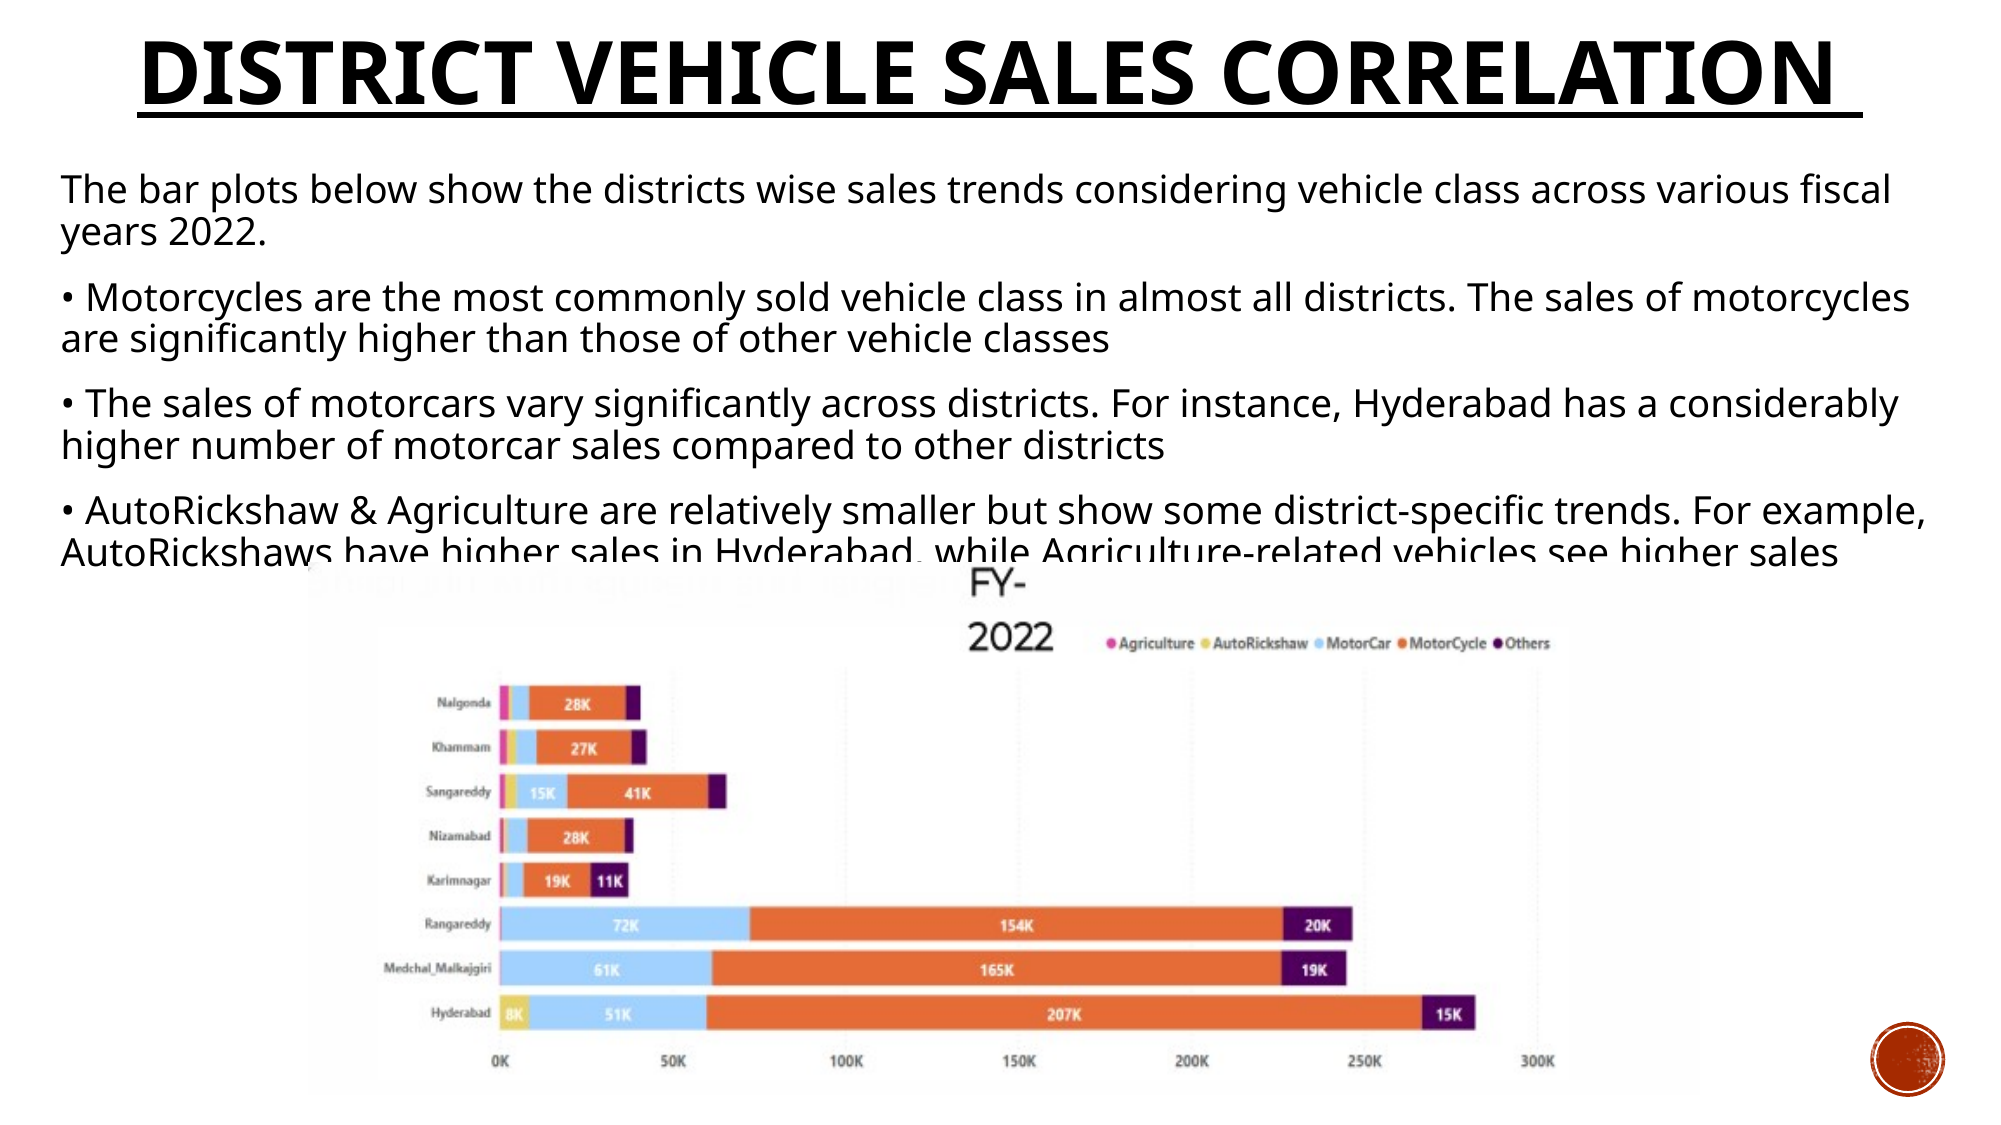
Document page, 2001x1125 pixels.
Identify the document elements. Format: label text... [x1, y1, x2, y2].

title District vehicle sales correlation [0, 20, 2000, 133]
picture [309, 562, 1700, 1095]
list The bar plots below show the districts wise sales trends considering vehicle class across various fiscal years 2022. • Motorcycles are the most commonly sold vehicle class in almost all districts. The sales of motorcycles are significantly higher than those of other vehicle classes • The sales of motorcars vary significantly across districts. For instance, Hyderabad has a considerably higher number of motorcar sales compared to other districts • AutoRickshaw & Agriculture are relatively smaller but show some district-specific trends. For example, AutoRickshaws have higher sales in Hyderabad, while Agriculture-related vehicles see higher sales [45, 163, 1955, 593]
